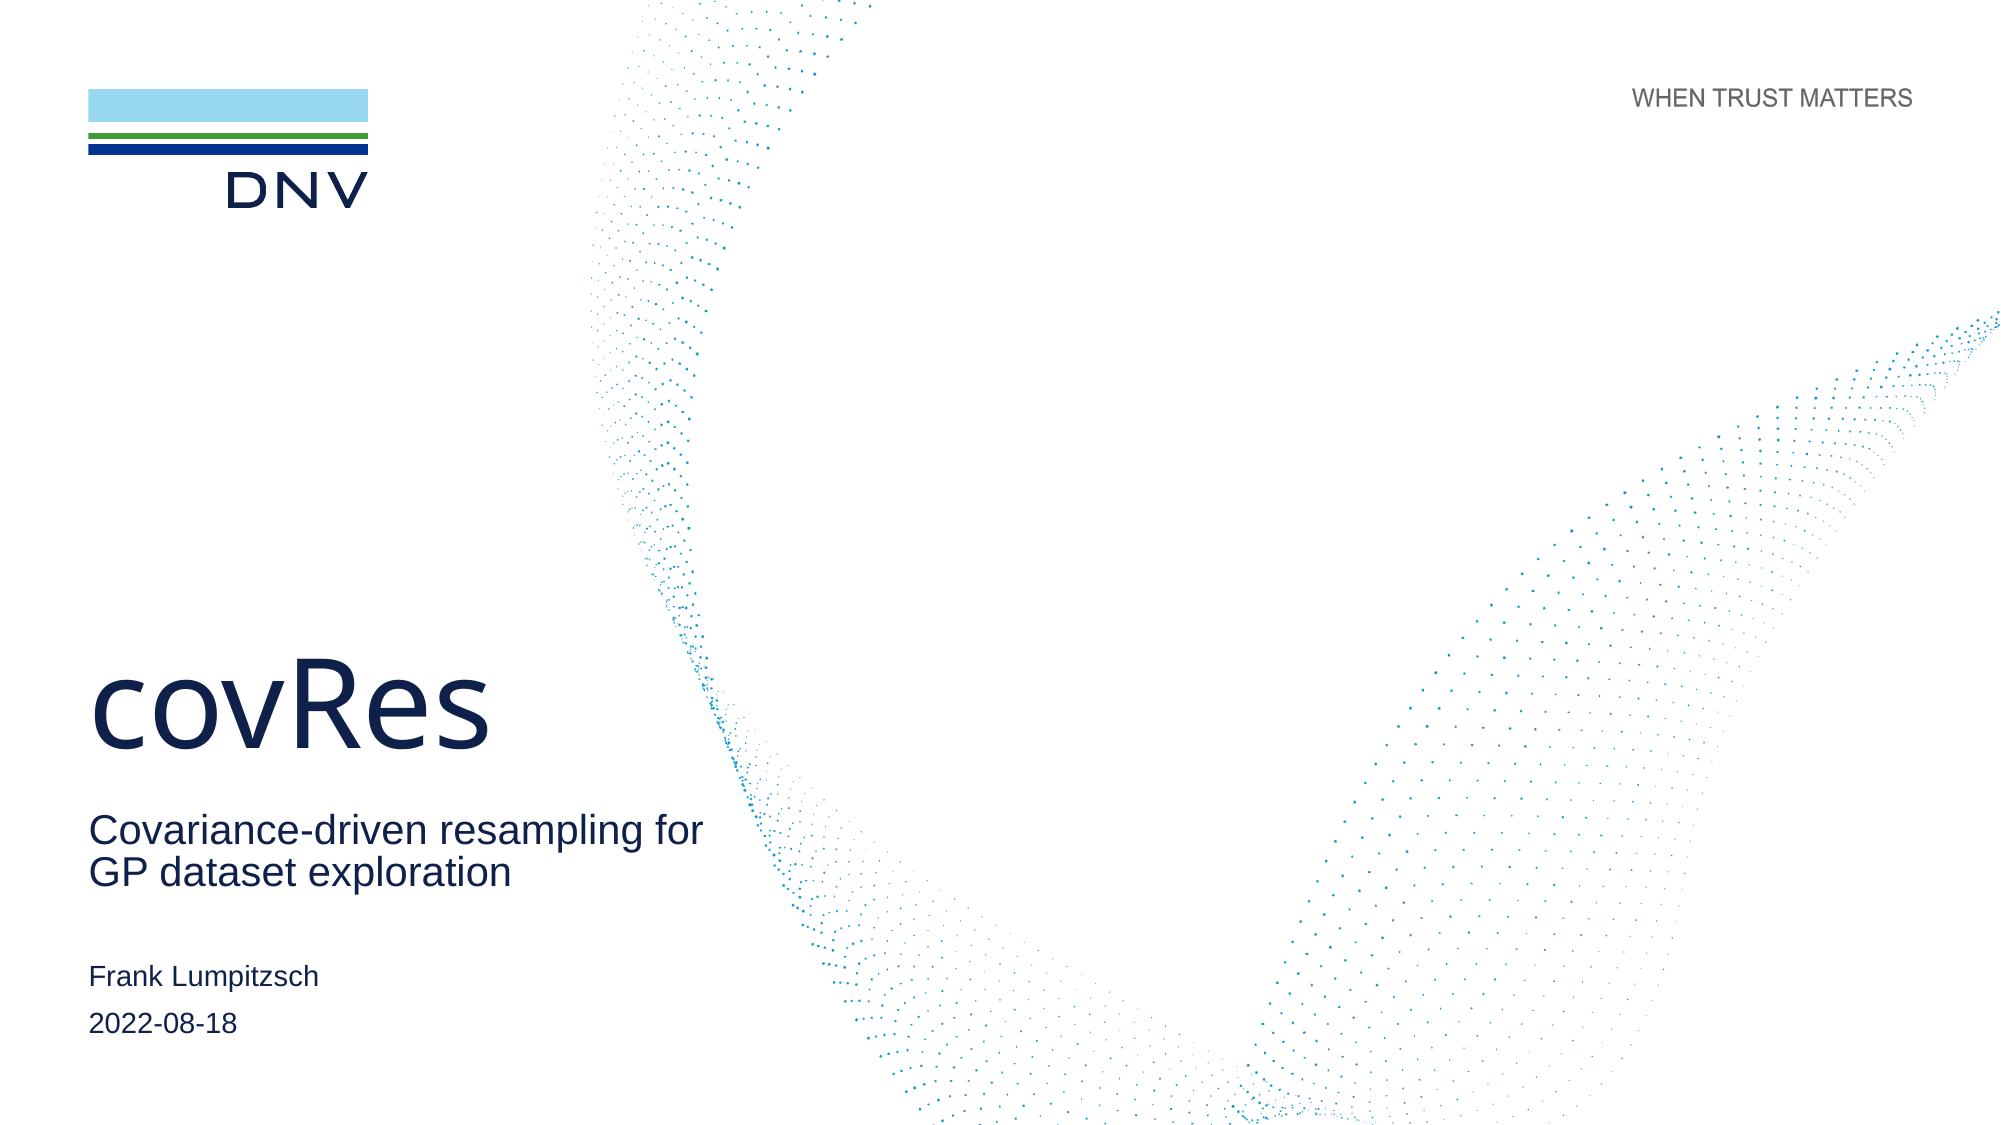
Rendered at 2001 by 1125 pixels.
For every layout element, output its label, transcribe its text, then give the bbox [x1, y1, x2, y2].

picture [590, 0, 2000, 1125]
subtitle Covariance-driven resampling for GP dataset exploration [88, 811, 1449, 918]
title covRes [88, 283, 1449, 774]
list Frank Lumpitzsch [88, 946, 1449, 992]
